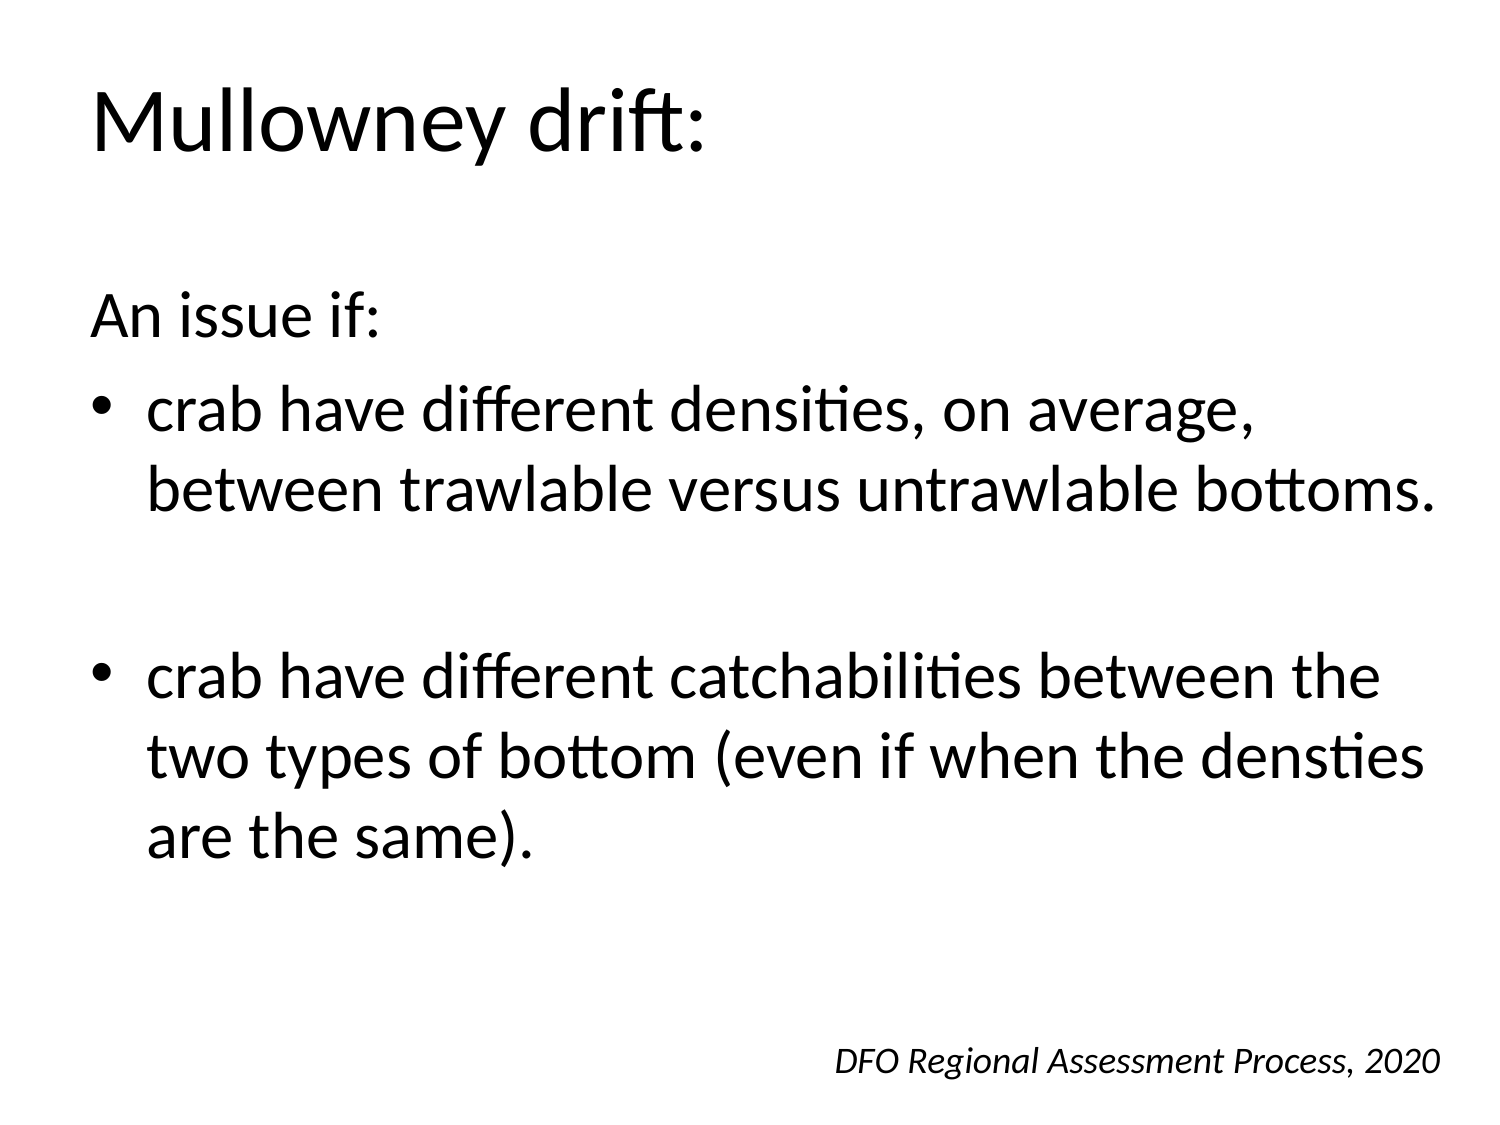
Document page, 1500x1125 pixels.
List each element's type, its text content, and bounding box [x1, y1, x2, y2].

list An issue if: crab have different densities, on average, between trawlable versus untrawlable bottoms. crab have different catchabilities between the two types of bottom (even if when the densties are the same). [75, 263, 1462, 898]
text_box DFO Regional Assessment Process, 2020 [819, 1028, 1456, 1089]
title Mullowney drift: [75, 45, 1425, 185]
